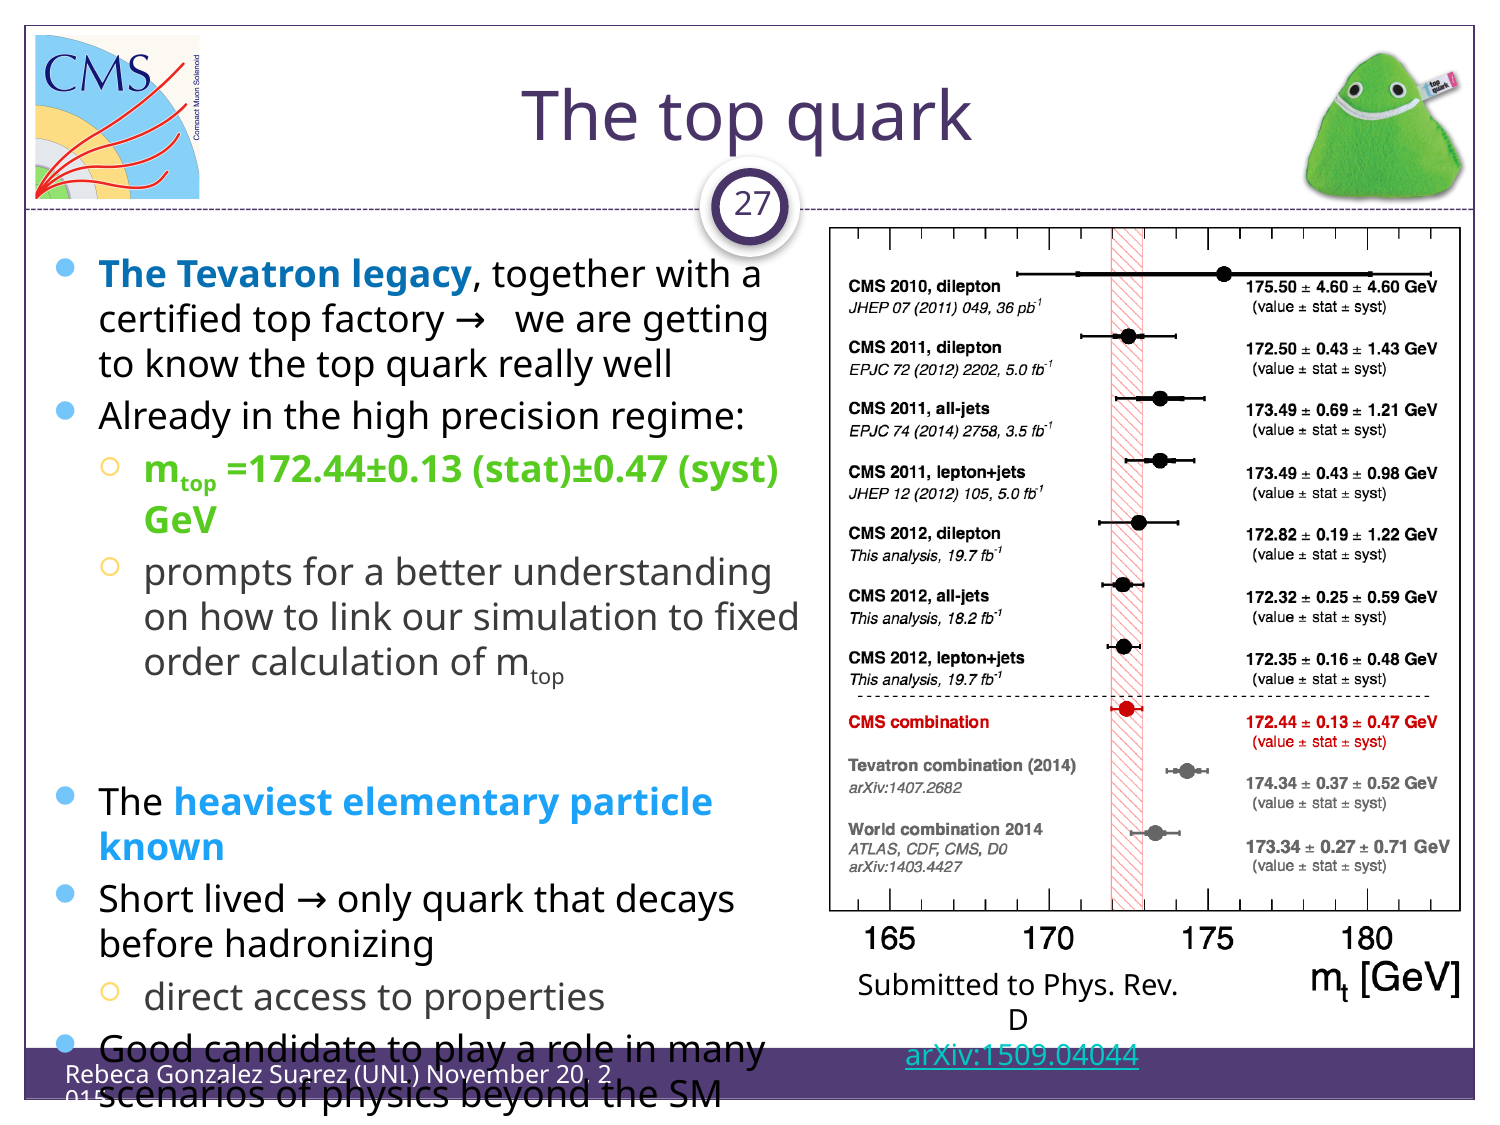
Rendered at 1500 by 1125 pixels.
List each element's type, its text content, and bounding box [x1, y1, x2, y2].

picture [1299, 49, 1473, 205]
title The top quark [199, 37, 1296, 162]
list The Tevatron legacy, together with a certified top factory → we are getting to know the top quark really well Already in the high precision regime: mtop =172.44±0.13 (stat)±0.47 (syst) GeV prompts for a better understanding on how to link our simulation to fixed order calculation of mtop The heaviest elementary particle known Short lived → only quark that decays before hadronizing direct access to properties Good candidate to play a role in many scenarios of physics beyond the SM [38, 242, 812, 1010]
slide_number 27 [715, 168, 791, 241]
text_box Submitted to Phys. Rev. D arXiv:1509.04044 [841, 1020, 1196, 1084]
footer Rebeca Gonzalez Suarez (UNL) November 20, 2015 [50, 1051, 638, 1112]
picture [35, 35, 200, 199]
picture [818, 216, 1470, 1010]
